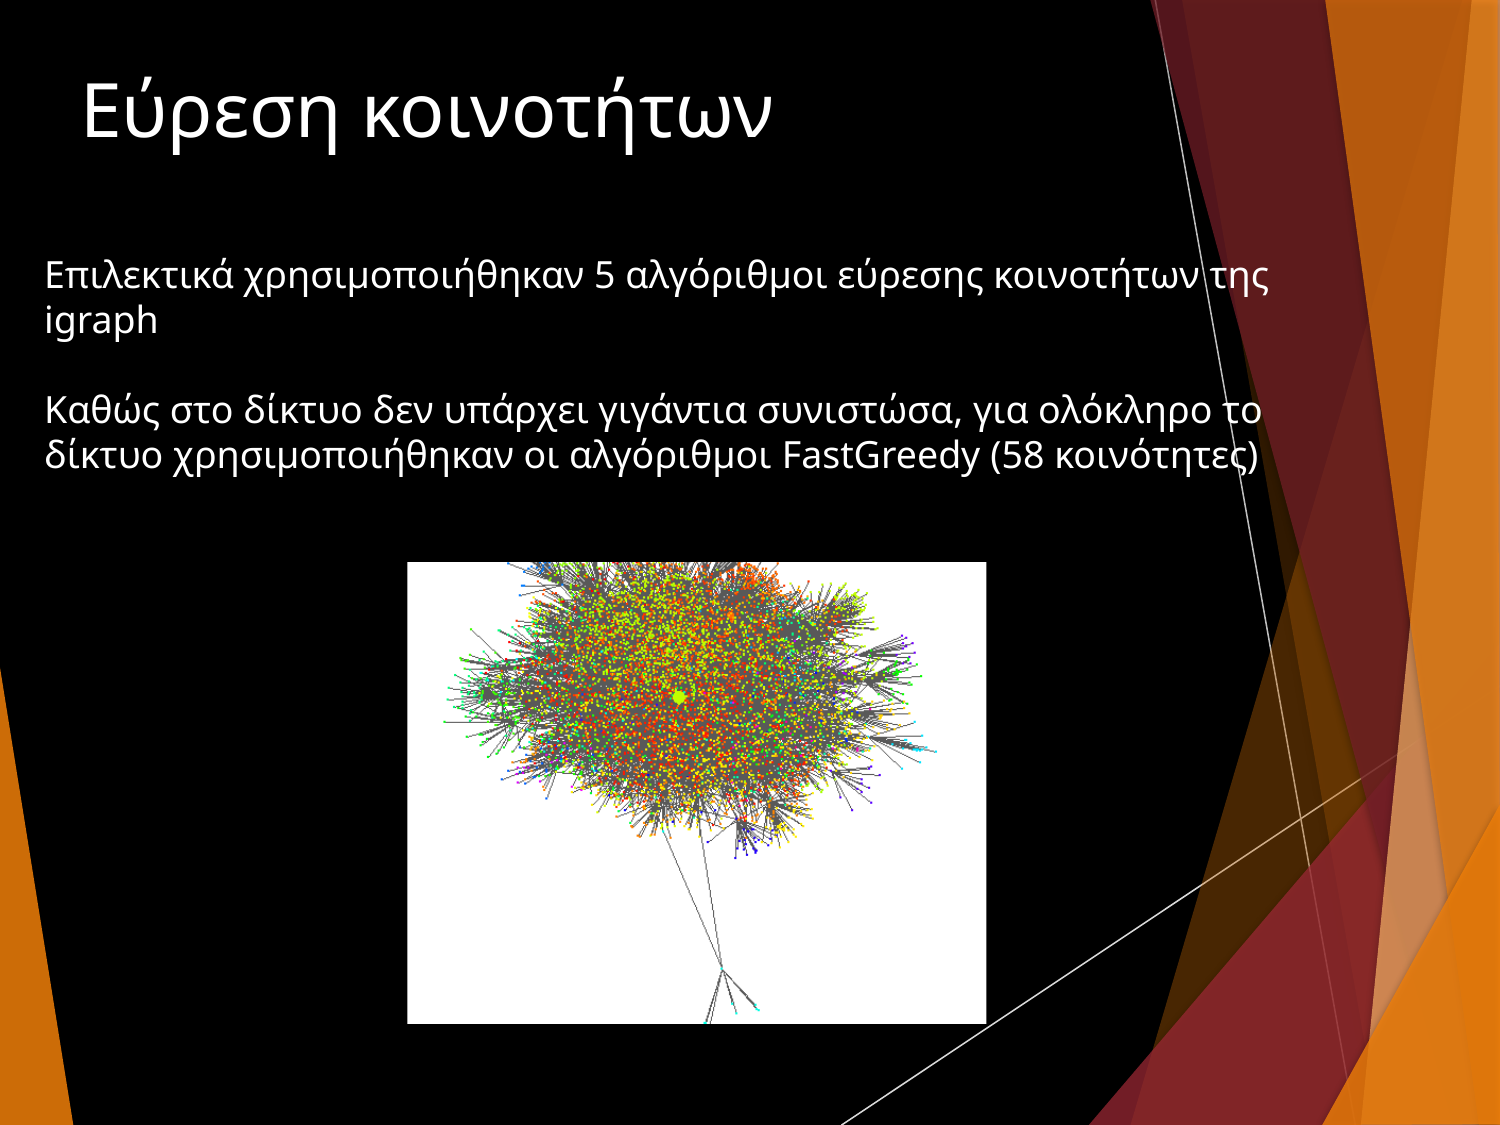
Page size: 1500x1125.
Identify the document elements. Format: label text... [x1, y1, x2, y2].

text_box Επιλεκτικά χρησιμοποιήθηκαν 5 αλγόριθμοι εύρεσης κοινοτήτων της igraph Καθώς στο δίκτυο δεν υπάρχει γιγάντια συνιστώσα, για ολόκληρο το δίκτυο χρησιμοποιήθηκαν οι αλγόριθμοι FastGreedy (58 κοινότητες) [29, 243, 1317, 484]
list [406, 561, 987, 1024]
title Εύρεση κοινοτήτων [64, 54, 857, 185]
